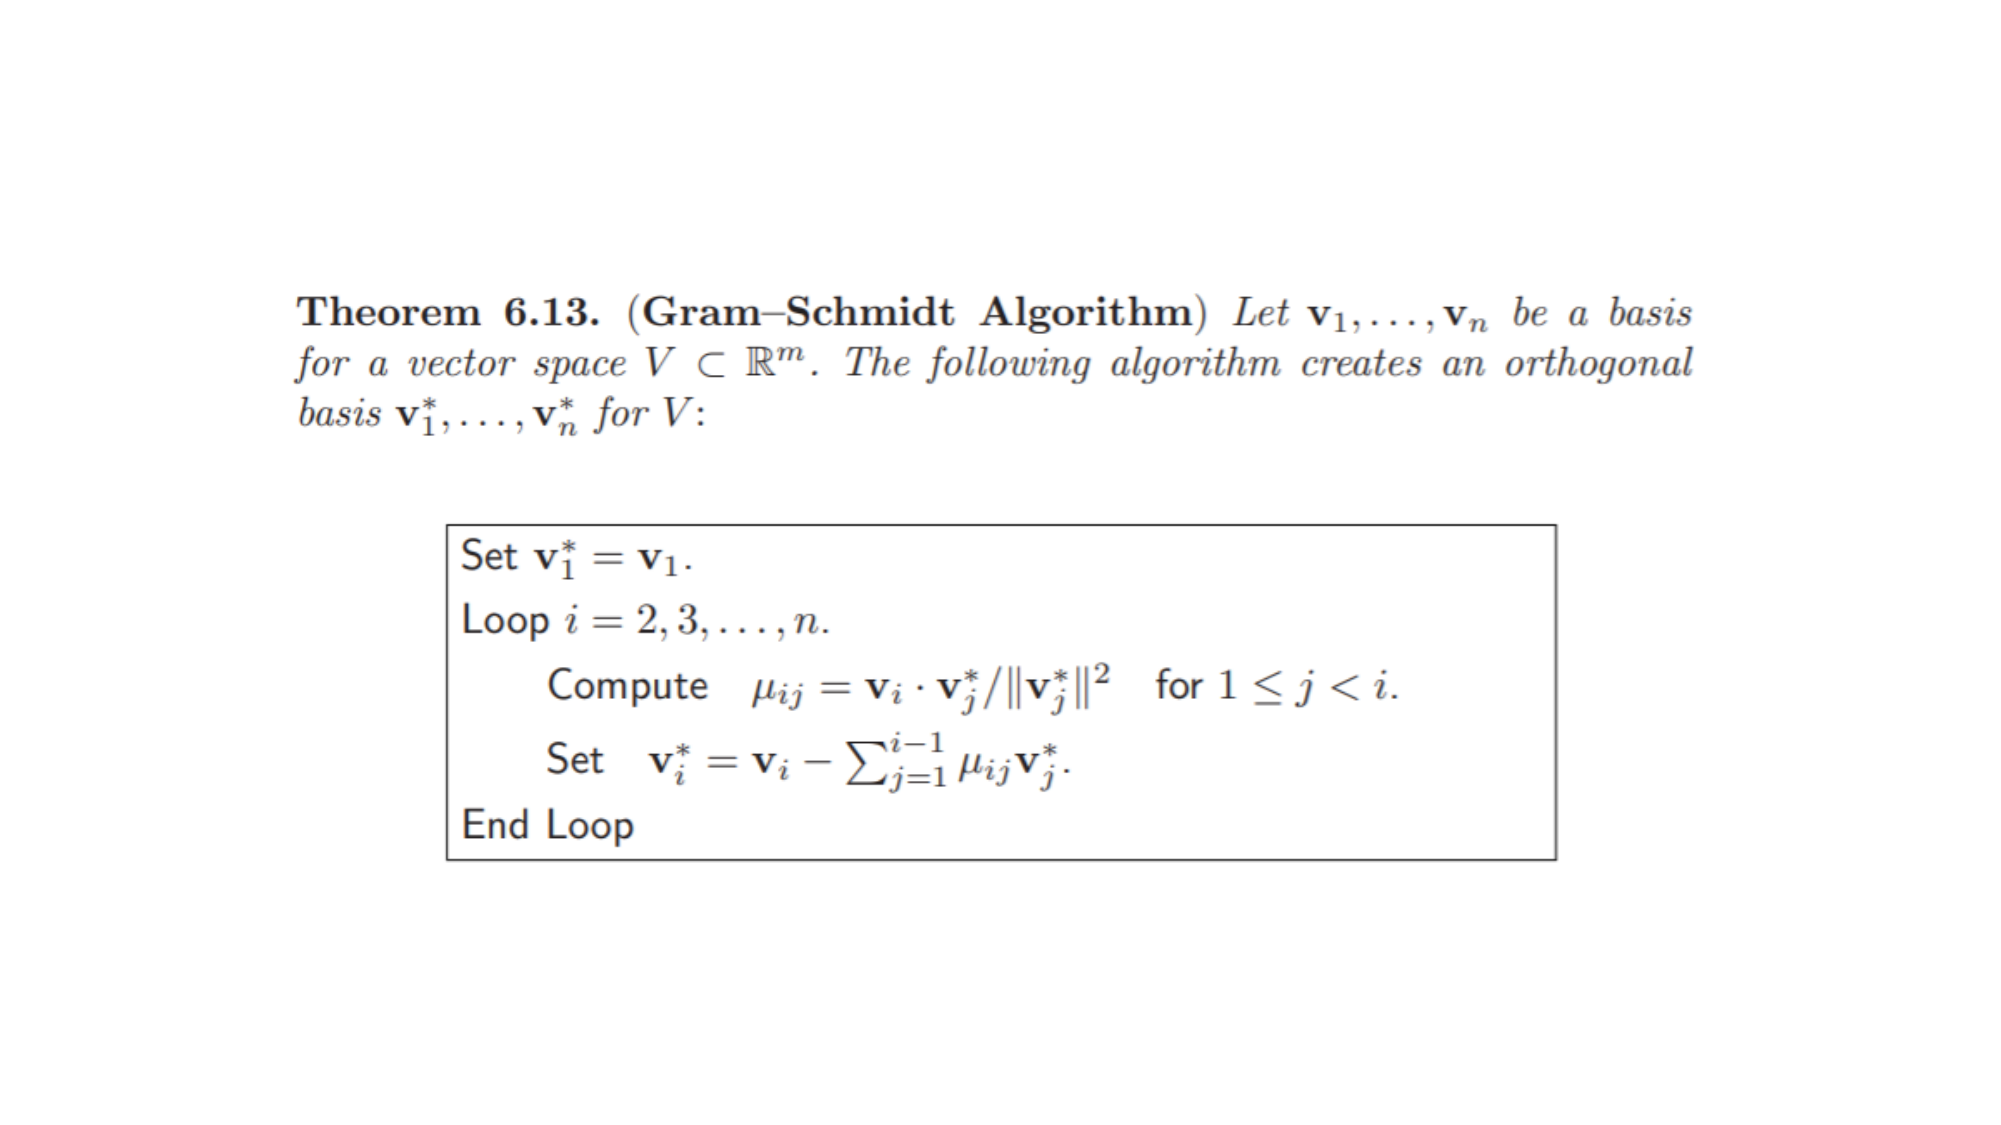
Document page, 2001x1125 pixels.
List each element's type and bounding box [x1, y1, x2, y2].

picture [424, 509, 1576, 887]
list [281, 277, 1719, 451]
